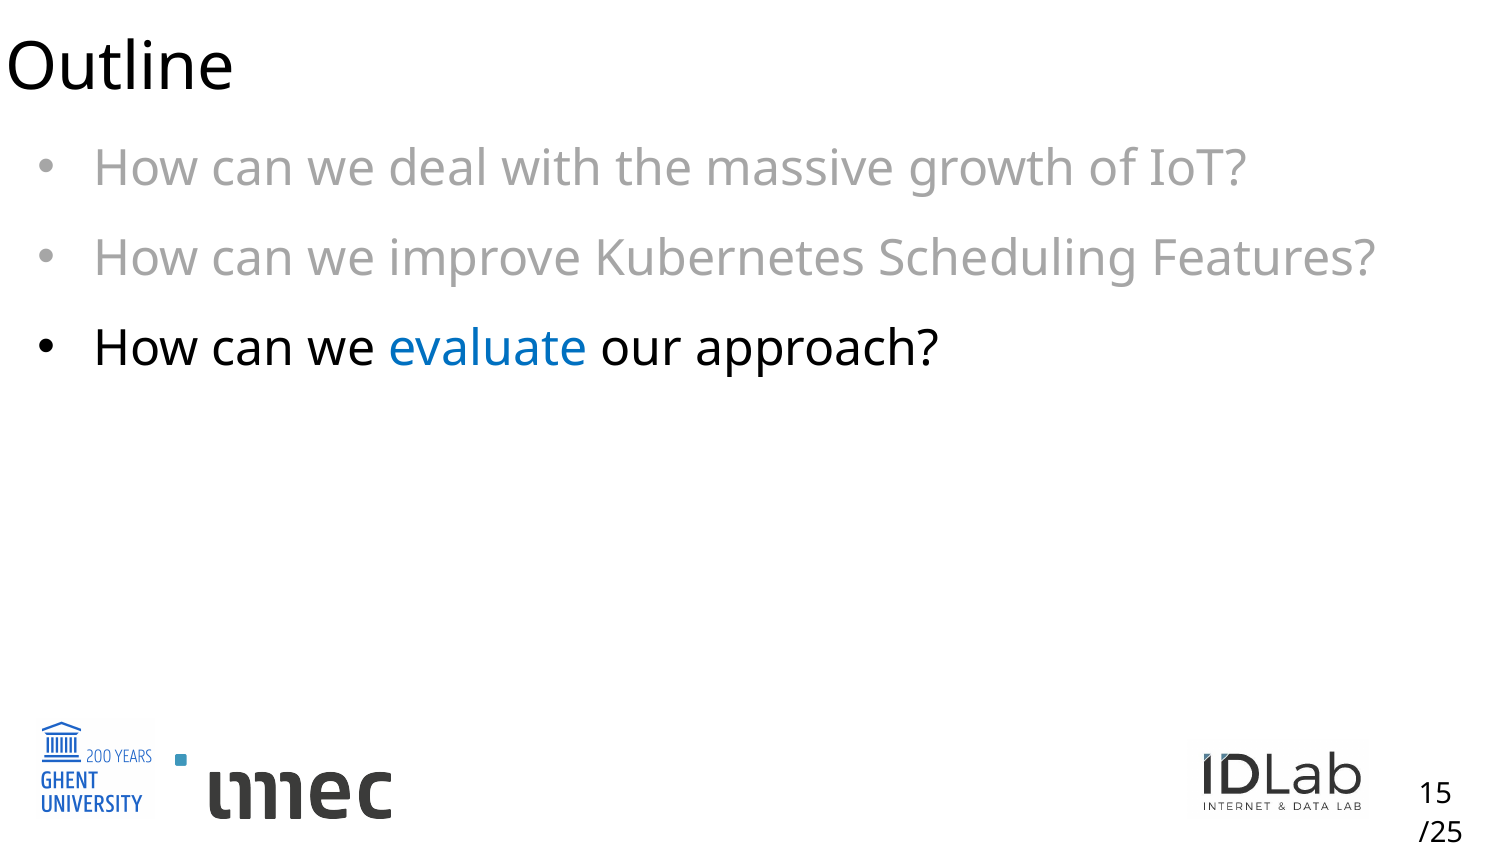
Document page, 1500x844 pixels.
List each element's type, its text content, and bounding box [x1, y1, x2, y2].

picture [36, 718, 155, 819]
picture [1187, 739, 1369, 819]
picture [175, 753, 391, 819]
slide_number 15/25 [1403, 779, 1494, 844]
text_box How can we deal with the massive growth of IoT? How can we improve Kubernetes Scheduling Features? How can we evaluate our approach? [22, 98, 1460, 383]
text_box Outline [0, 15, 251, 111]
